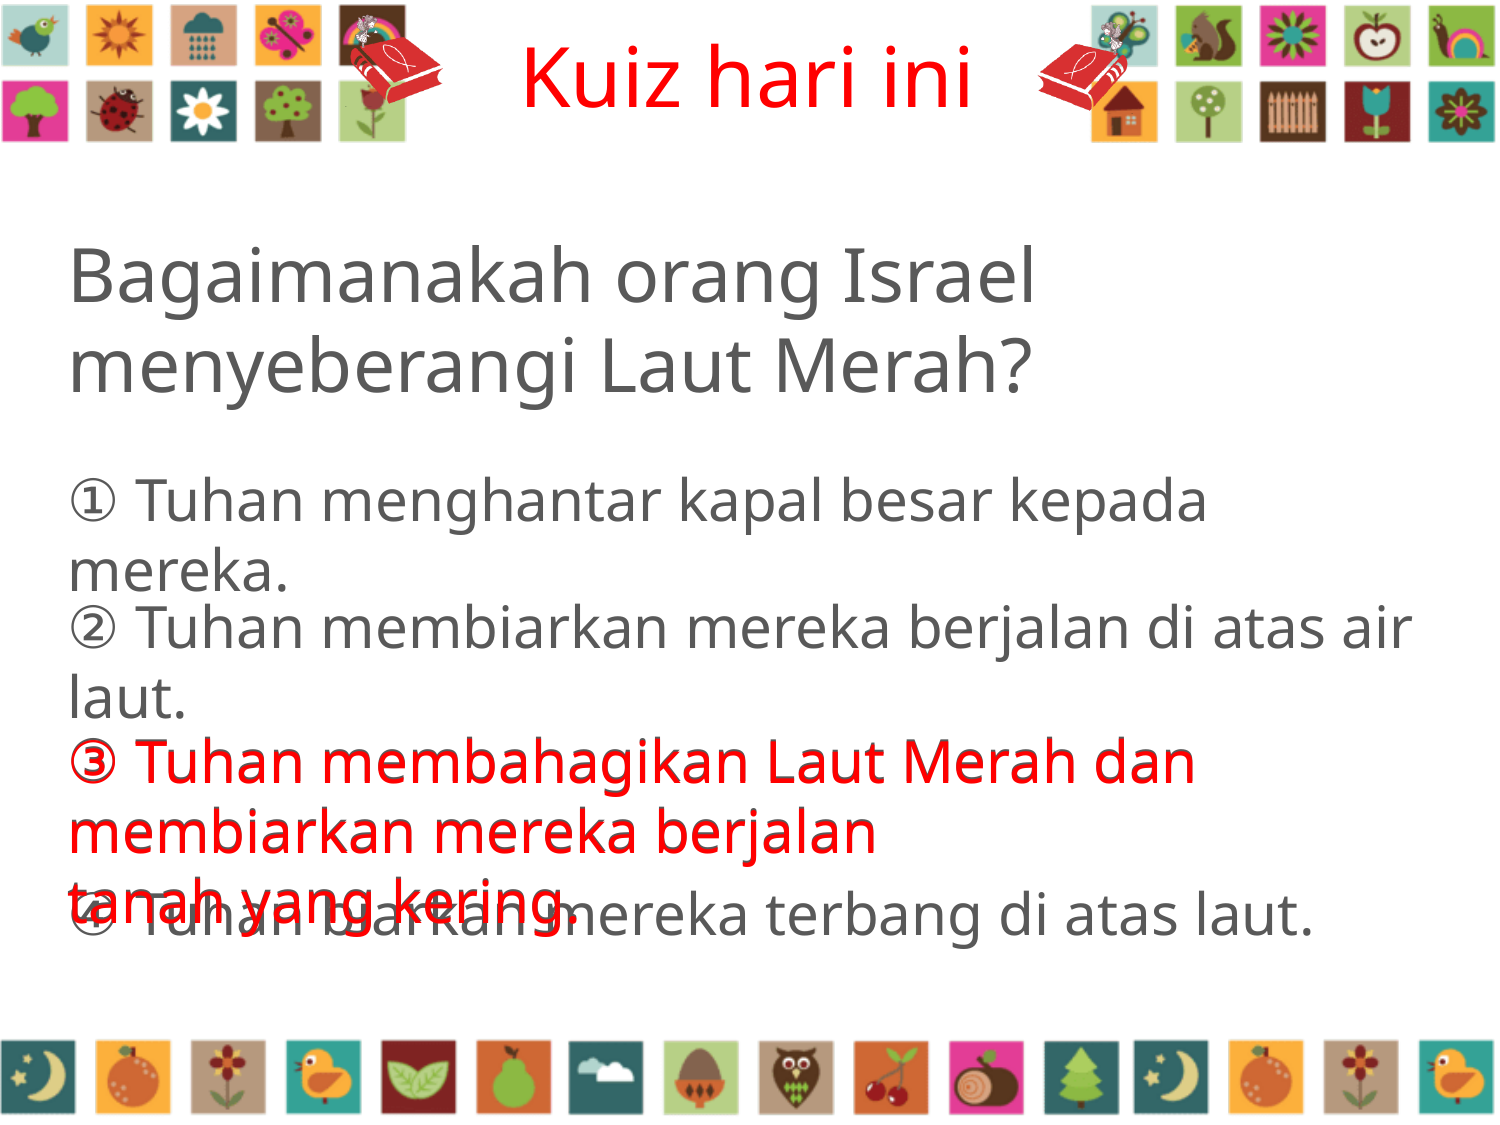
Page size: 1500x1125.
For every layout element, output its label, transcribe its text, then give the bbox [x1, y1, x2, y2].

text_box ② Tuhan membiarkan mereka berjalan di atas air laut. [53, 582, 1436, 716]
text_box ④ Tuhan biarkan mereka terbang di atas laut. [53, 943, 1483, 955]
picture [1005, 3, 1500, 150]
text_box Kuiz hari ini [425, 16, 1078, 131]
text_box Bagaimanakah orang Israel menyeberangi Laut Merah? [53, 219, 1436, 415]
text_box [0, 1028, 1500, 1118]
picture [0, 0, 475, 150]
text_box ① Tuhan menghantar kapal besar kepada mereka. [53, 456, 1436, 582]
text_box ③ Tuhan membahagikan Laut Merah dan membiarkan mereka berjalan tanah yang kering. [53, 717, 1483, 943]
